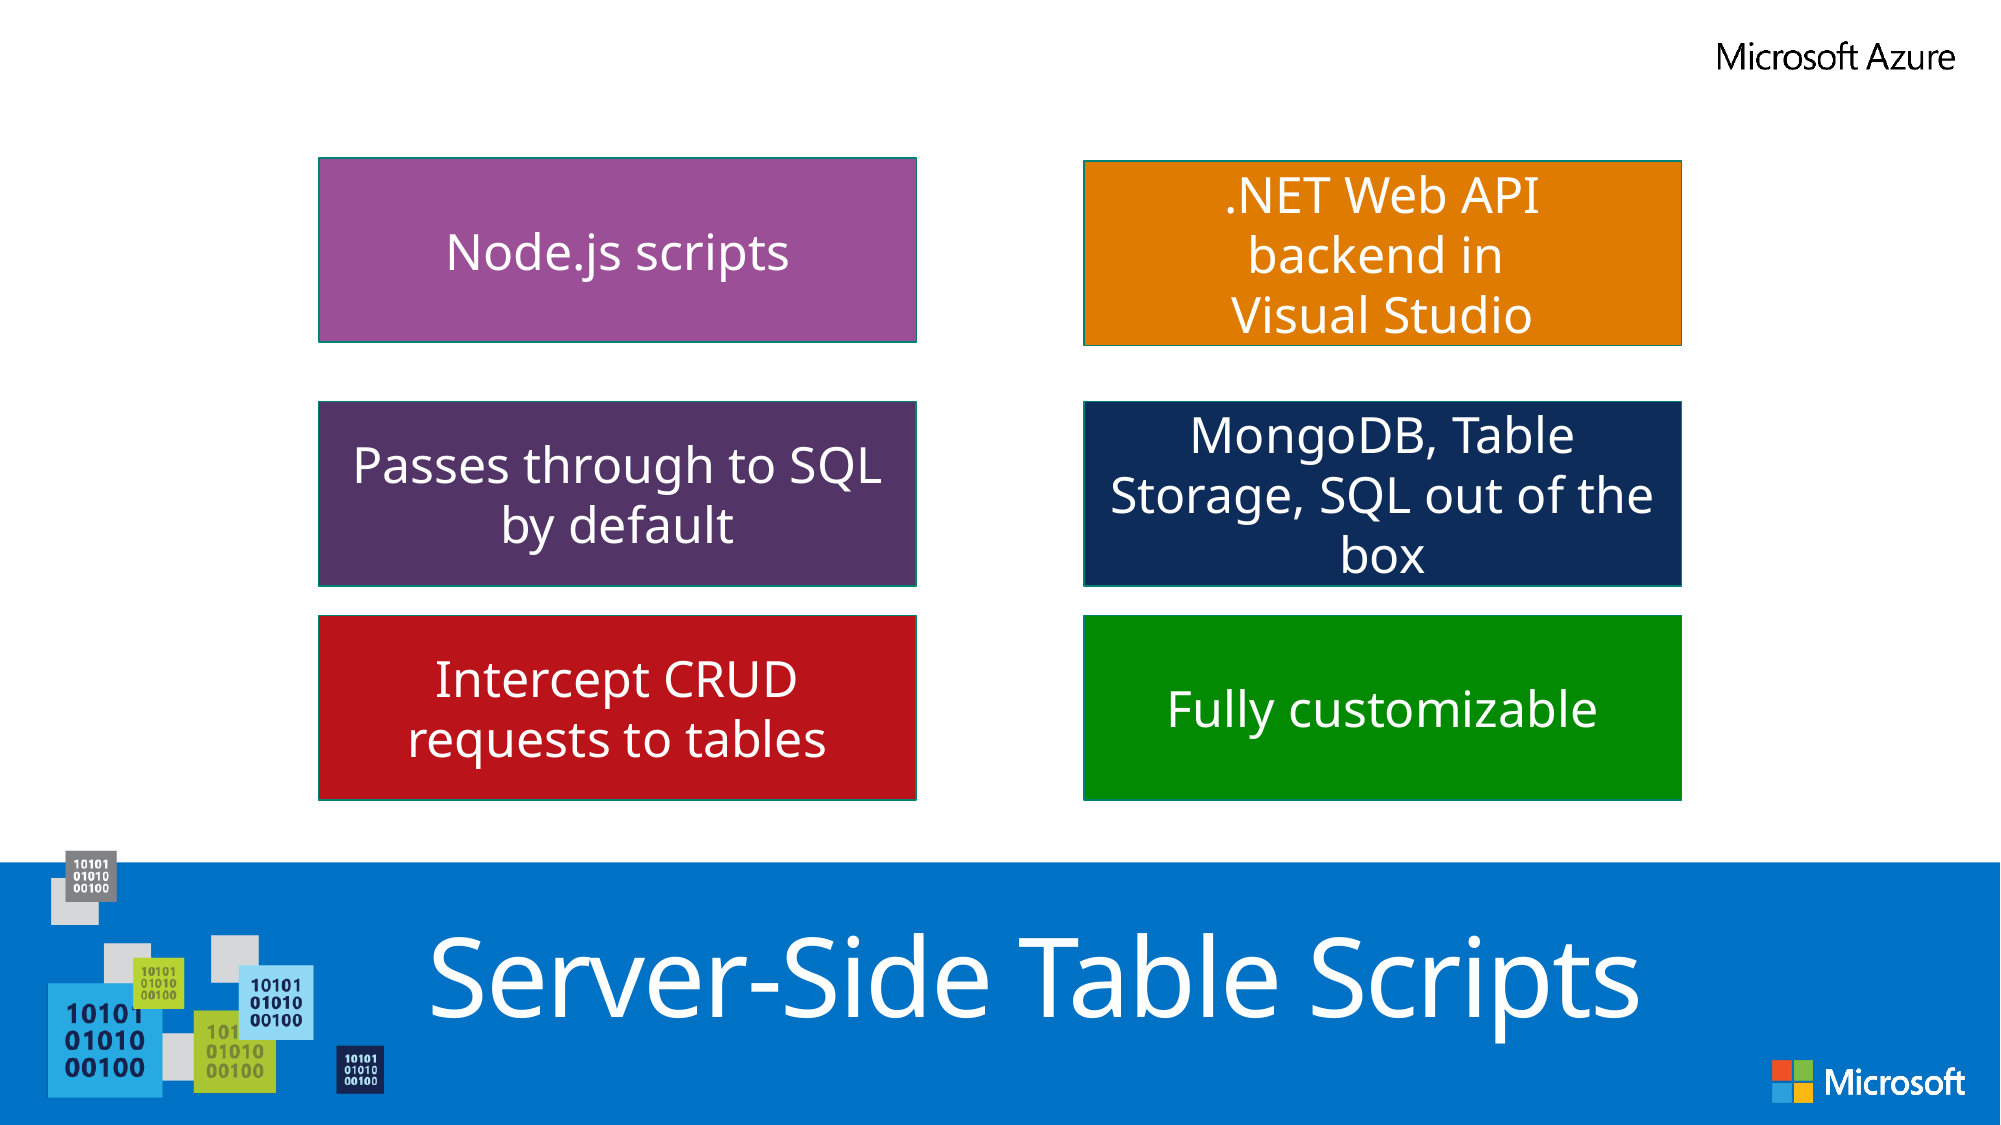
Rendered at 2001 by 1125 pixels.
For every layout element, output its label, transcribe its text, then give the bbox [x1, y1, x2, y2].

text_box .NET Web API backend in Visual Studio [1083, 160, 1682, 346]
text_box Passes through to SQL by default [318, 401, 917, 587]
text_box Node.js scripts [318, 157, 917, 343]
text_box Fully customizable [1083, 615, 1682, 801]
picture [1772, 1060, 1965, 1103]
text_box Intercept CRUD requests to tables [318, 615, 917, 801]
text_box MongoDB, Table Storage, SQL out of the box [1083, 401, 1682, 587]
picture [17, 808, 463, 1125]
title Server-Side Table Scripts [413, 914, 1737, 1066]
picture [1699, 24, 1973, 88]
